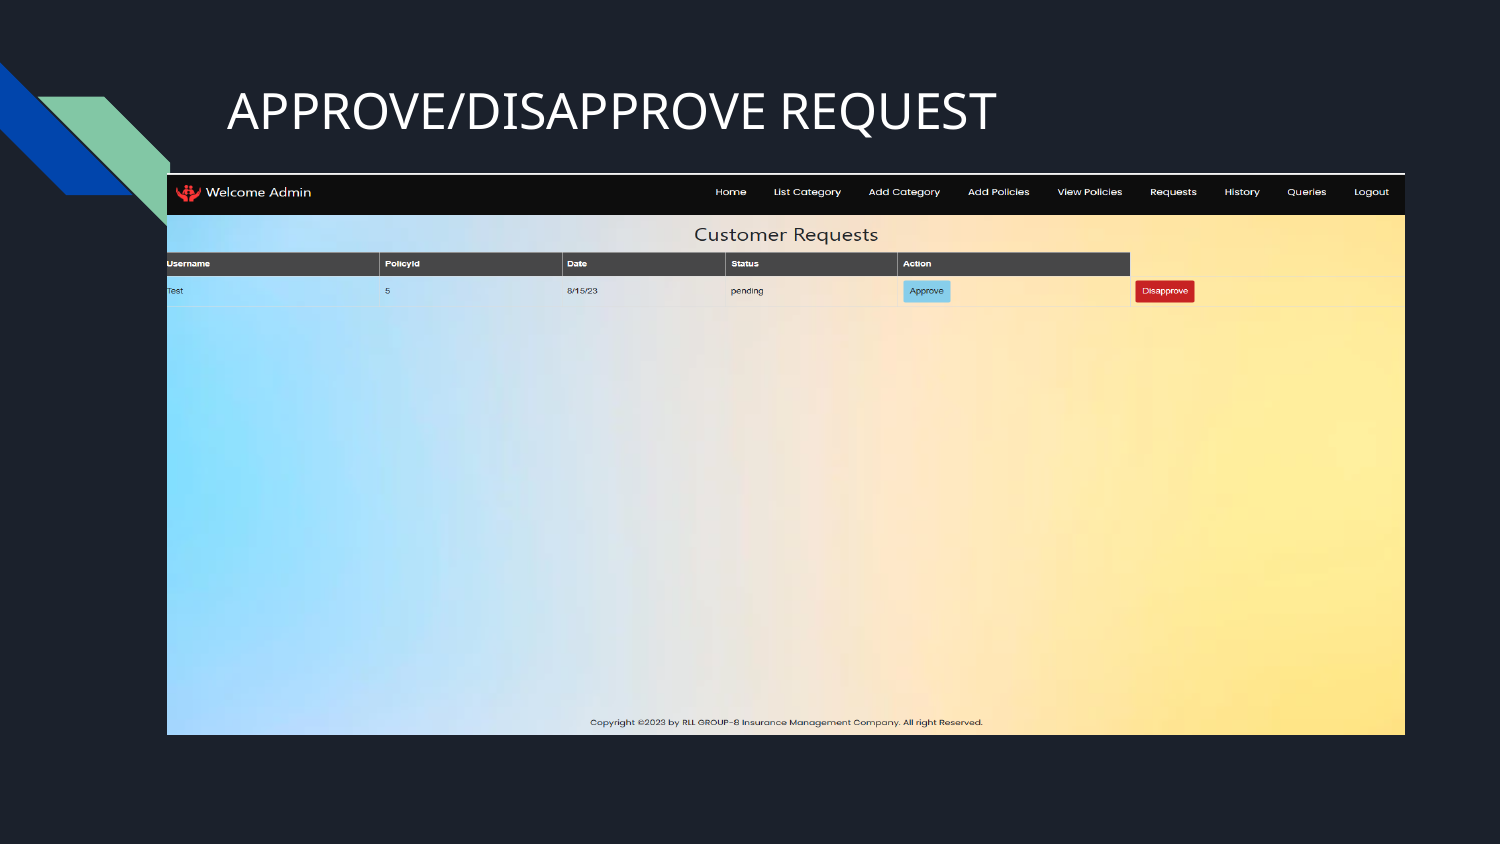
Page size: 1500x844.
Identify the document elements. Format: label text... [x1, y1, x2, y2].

title APPROVE/DISAPPROVE REQUEST [212, 64, 1368, 172]
picture [167, 173, 1405, 735]
